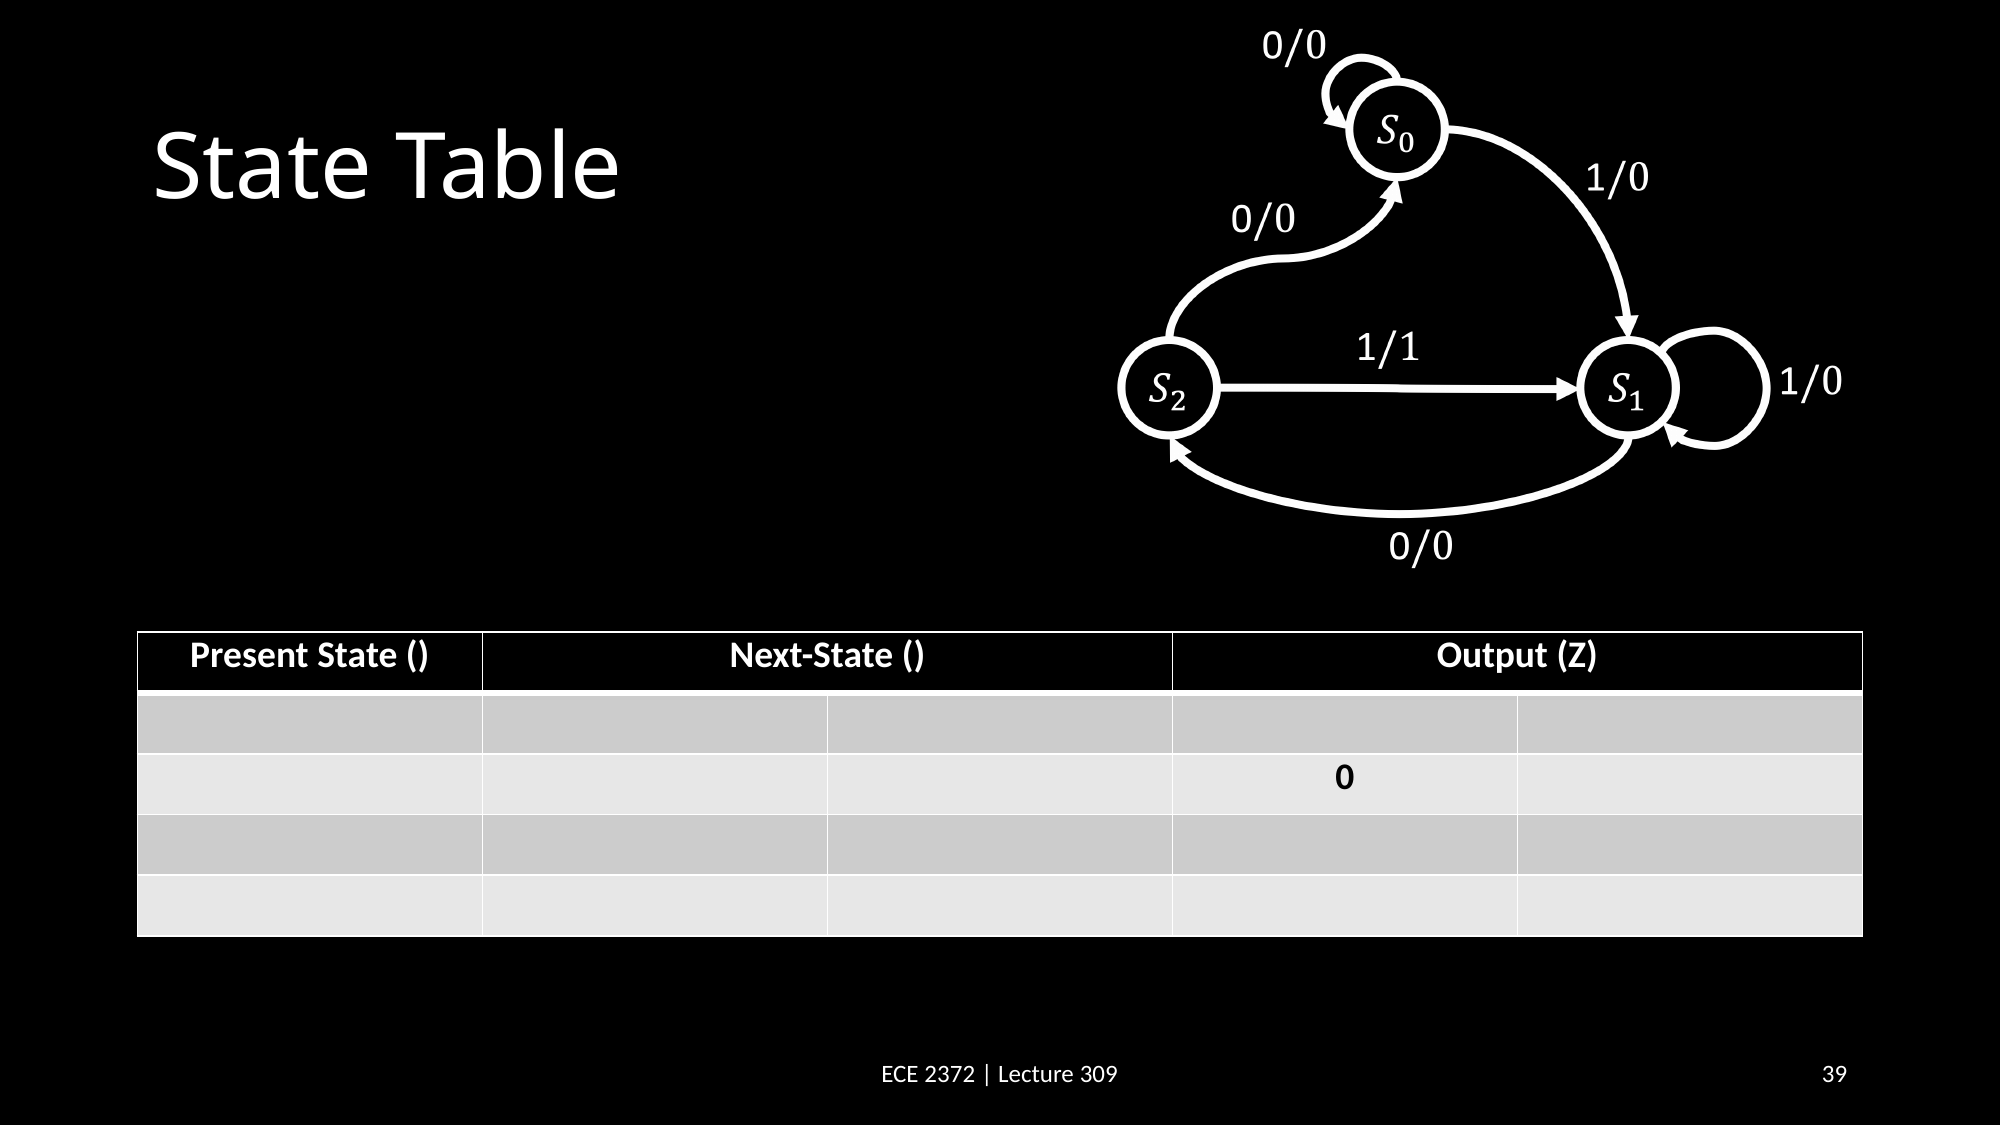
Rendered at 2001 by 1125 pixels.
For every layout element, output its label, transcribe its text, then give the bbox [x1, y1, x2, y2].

picture [1081, 0, 1863, 600]
footer ECE 2372 | Lecture 309 [662, 1042, 1338, 1103]
slide_number 39 [1412, 1042, 1863, 1103]
title State Table [137, 59, 1081, 278]
